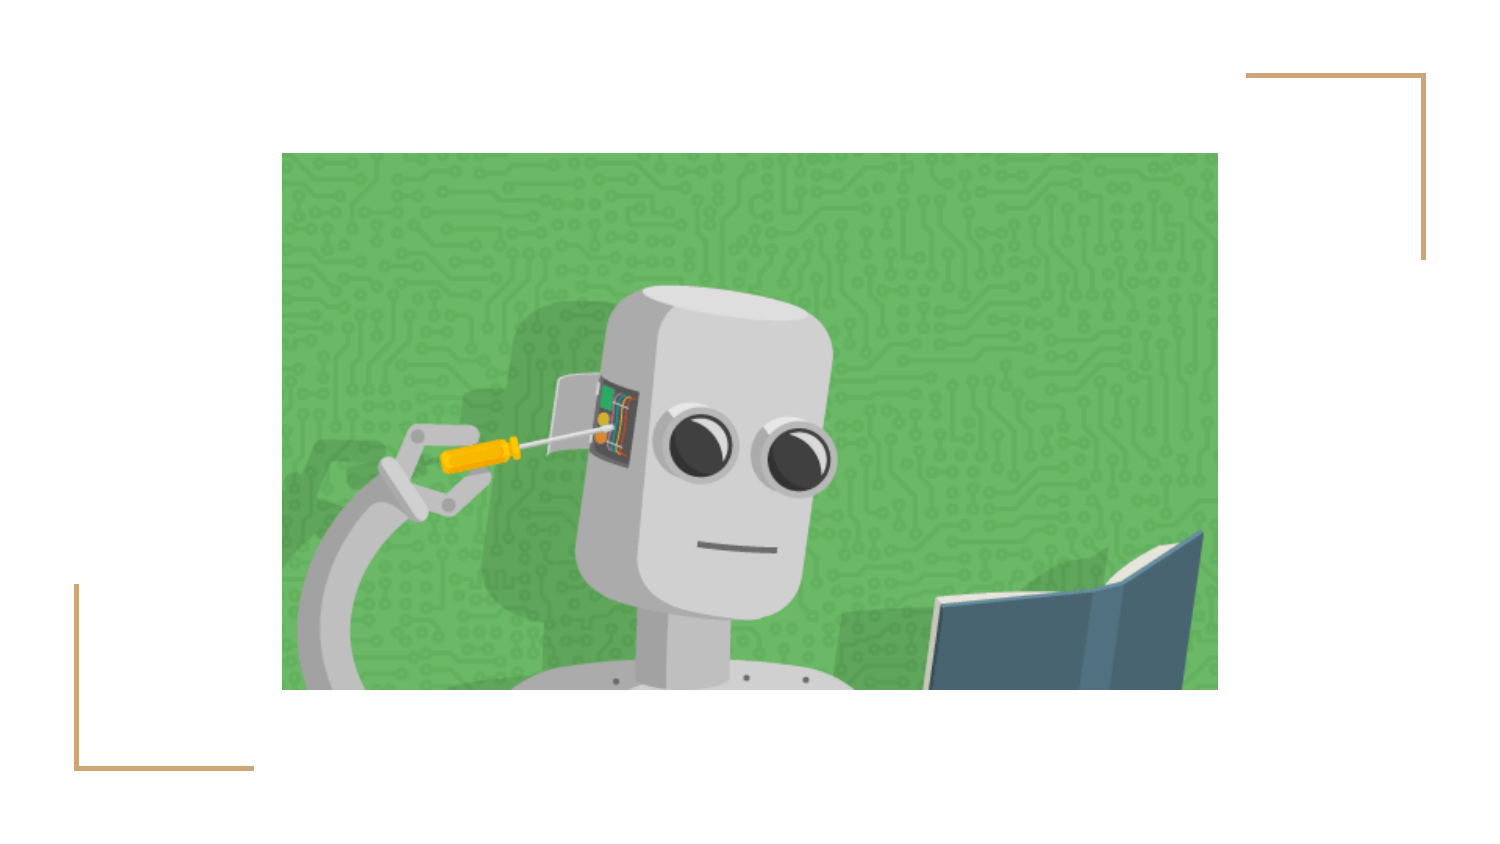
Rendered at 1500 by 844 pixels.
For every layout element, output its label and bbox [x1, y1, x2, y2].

picture [281, 153, 1219, 691]
